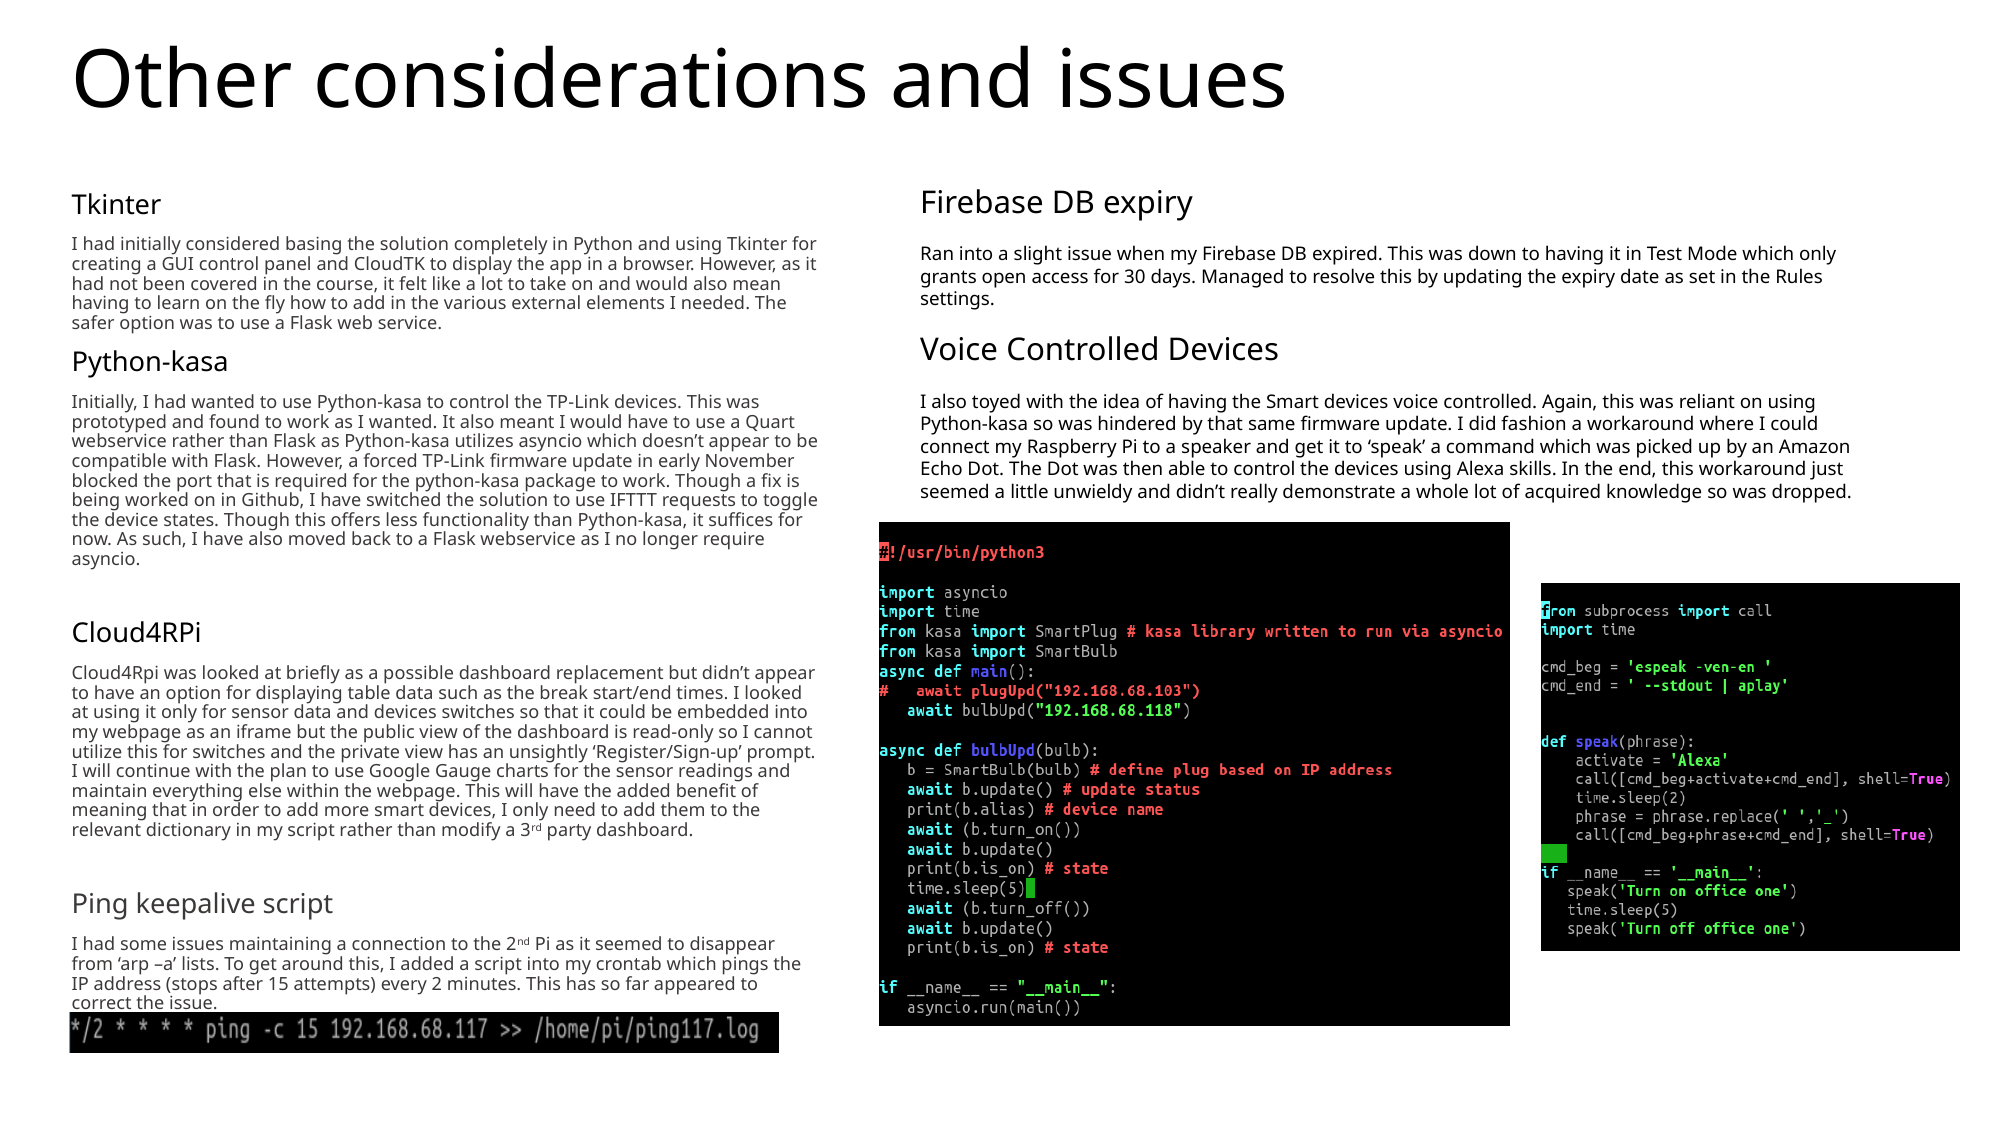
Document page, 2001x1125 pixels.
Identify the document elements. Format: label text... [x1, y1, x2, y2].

list Tkinter I had initially considered basing the solution completely in Python and using Tkinter for creating a GUI control panel and CloudTK to display the app in a browser. However, as it had not been covered in the course, it felt like a lot to take on and would also mean having to learn on the fly how to add in the various external elements I needed. The safer option was to use a Flask web service. Python-kasa Initially, I had wanted to use Python-kasa to control the TP-Link devices. This was prototyped and found to work as I wanted. It also meant I would have to use a Quart webservice rather than Flask as Python-kasa utilizes asyncio which doesn’t appear to be compatible with Flask. However, a forced TP-Link firmware update in early November blocked the port that is required for the python-kasa package to work. Though a fix is being worked on in Github, I have switched the solution to use IFTTT requests to toggle the device states. Though this offers less functionality than Python-kasa, it suffices for now. As such, I have also moved back to a Flask webservice as I no longer require asyncio. Cloud4RPi Cloud4Rpi was looked at briefly as a possible dashboard replacement but didn’t appear to have an option for displaying table data such as the break start/end times. I looked at using it only for sensor data and devices switches so that it could be embedded into my webpage as an iframe but the public view of the dashboard is read-only so I cannot utilize this for switches and the private view has an unsightly ‘Register/Sign-up’ prompt. I will continue with the plan to use Google Gauge charts for the sensor readings and maintain everything else within the webpage. This will have the added benefit of meaning that in order to add more smart devices, I only need to add them to the relevant dictionary in my script rather than modify a 3rd party dashboard. Ping keepalive script I had some issues maintaining a connection to the 2nd Pi as it seemed to disappear from ‘arp –a’ lists. To get around this, I added a script into my crontab which pings the IP address (stops after 15 attempts) every 2 minutes. This has so far appeared to correct the issue. [56, 183, 834, 1053]
text_box Voice Controlled Devices I also toyed with the idea of having the Smart devices voice controlled. Again, this was reliant on using Python-kasa so was hindered by that same firmware update. I did fashion a workaround where I could connect my Raspberry Pi to a speaker and get it to ‘speak’ a command which was picked up by an Amazon Echo Dot. The Dot was then able to control the devices using Alexa skills. In the end, this workaround just seemed a little unwieldy and didn’t really demonstrate a whole lot of acquired knowledge so was dropped. [905, 321, 1889, 510]
picture [69, 1012, 779, 1053]
picture [1541, 583, 1960, 951]
picture [879, 522, 1510, 1026]
text_box Firebase DB expiry Ran into a slight issue when my Firebase DB expired. This was down to having it in Test Mode which only grants open access for 30 days. Managed to resolve this by updating the expiry date as set in the Rules settings. [905, 174, 1880, 317]
title Other considerations and issues [56, 30, 1782, 133]
